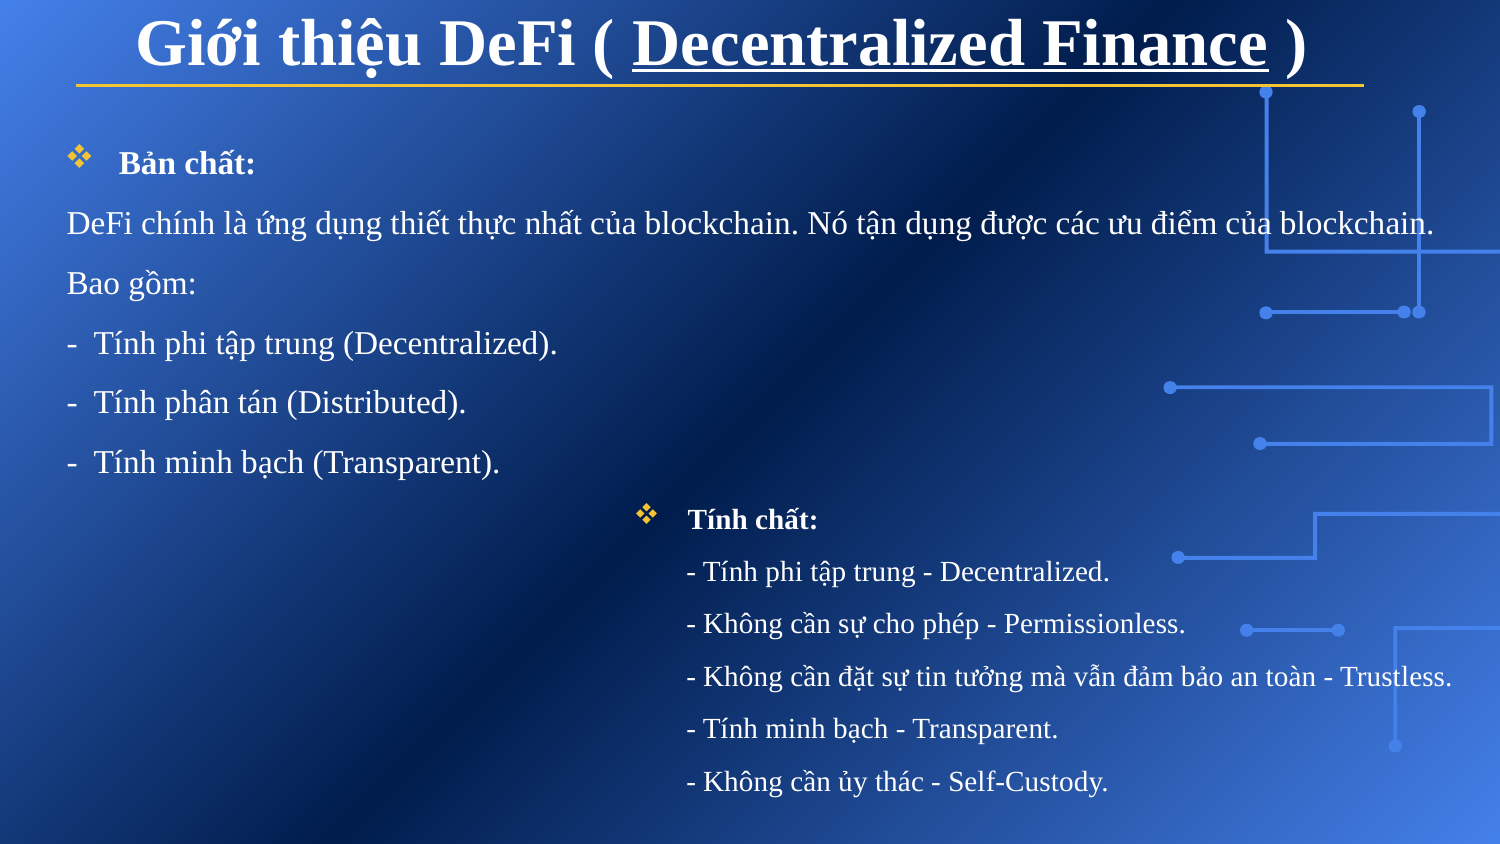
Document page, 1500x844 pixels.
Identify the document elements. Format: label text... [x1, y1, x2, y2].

text_box Bản chất: DeFi chính là ứng dụng thiết thực nhất của blockchain. Nó tận dụng được các ưu điểm của blockchain. Bao gồm: - Tính phi tập trung (Decentralized). - Tính phân tán (Distributed). - Tính minh bạch (Transparent). [29, 113, 1458, 723]
text_box Giới thiệu DeFi ( Decentralized Finance ) [120, 0, 1500, 86]
text_box Tính chất: - Tính phi tập trung - Decentralized. - Không cần sự cho phép - Permissionless. - Không cần đặt sự tin tưởng mà vẫn đảm bảo an toàn - Trustless. - Tính minh bạch - Transparent. - Không cần ủy thác - Self-Custody. [597, 475, 1469, 840]
